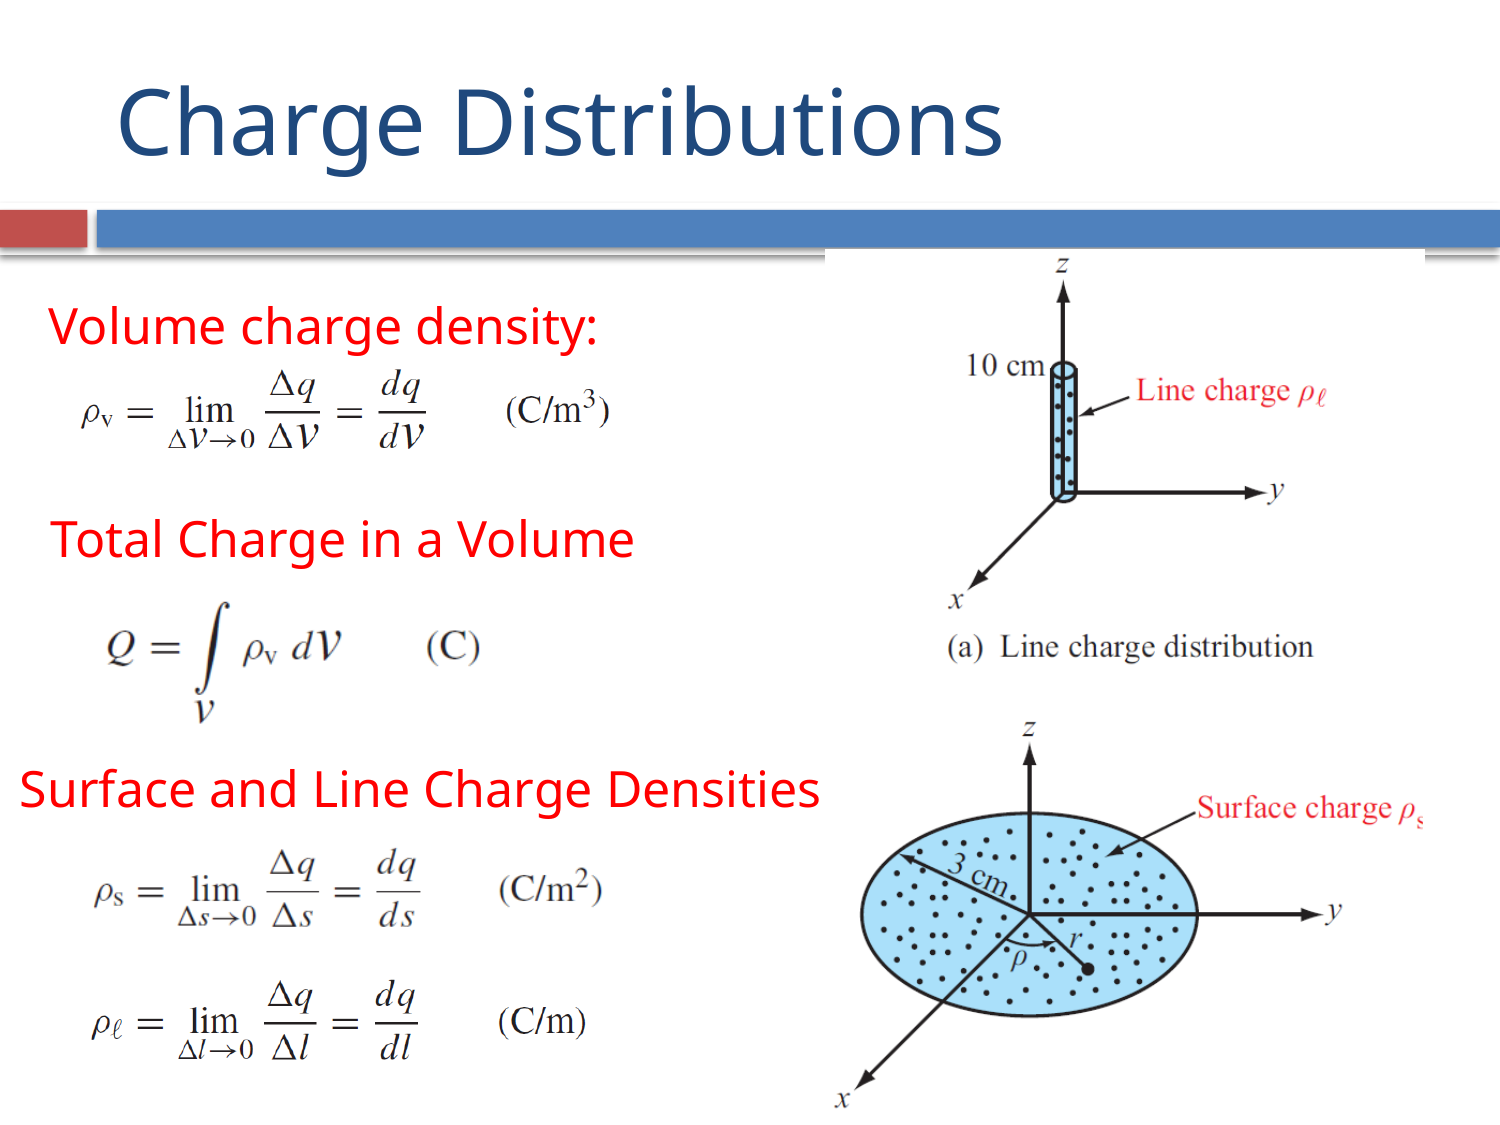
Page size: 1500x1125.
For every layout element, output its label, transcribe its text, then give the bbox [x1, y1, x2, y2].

picture [99, 587, 483, 736]
picture [87, 837, 605, 938]
title Charge Distributions [100, 37, 1438, 200]
text_box Total Charge in a Volume [36, 499, 652, 575]
text_box Volume charge density: [34, 287, 615, 363]
picture [824, 249, 1426, 1115]
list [74, 364, 614, 457]
picture [87, 973, 588, 1065]
text_box Surface and Line Charge Densities [4, 749, 818, 825]
